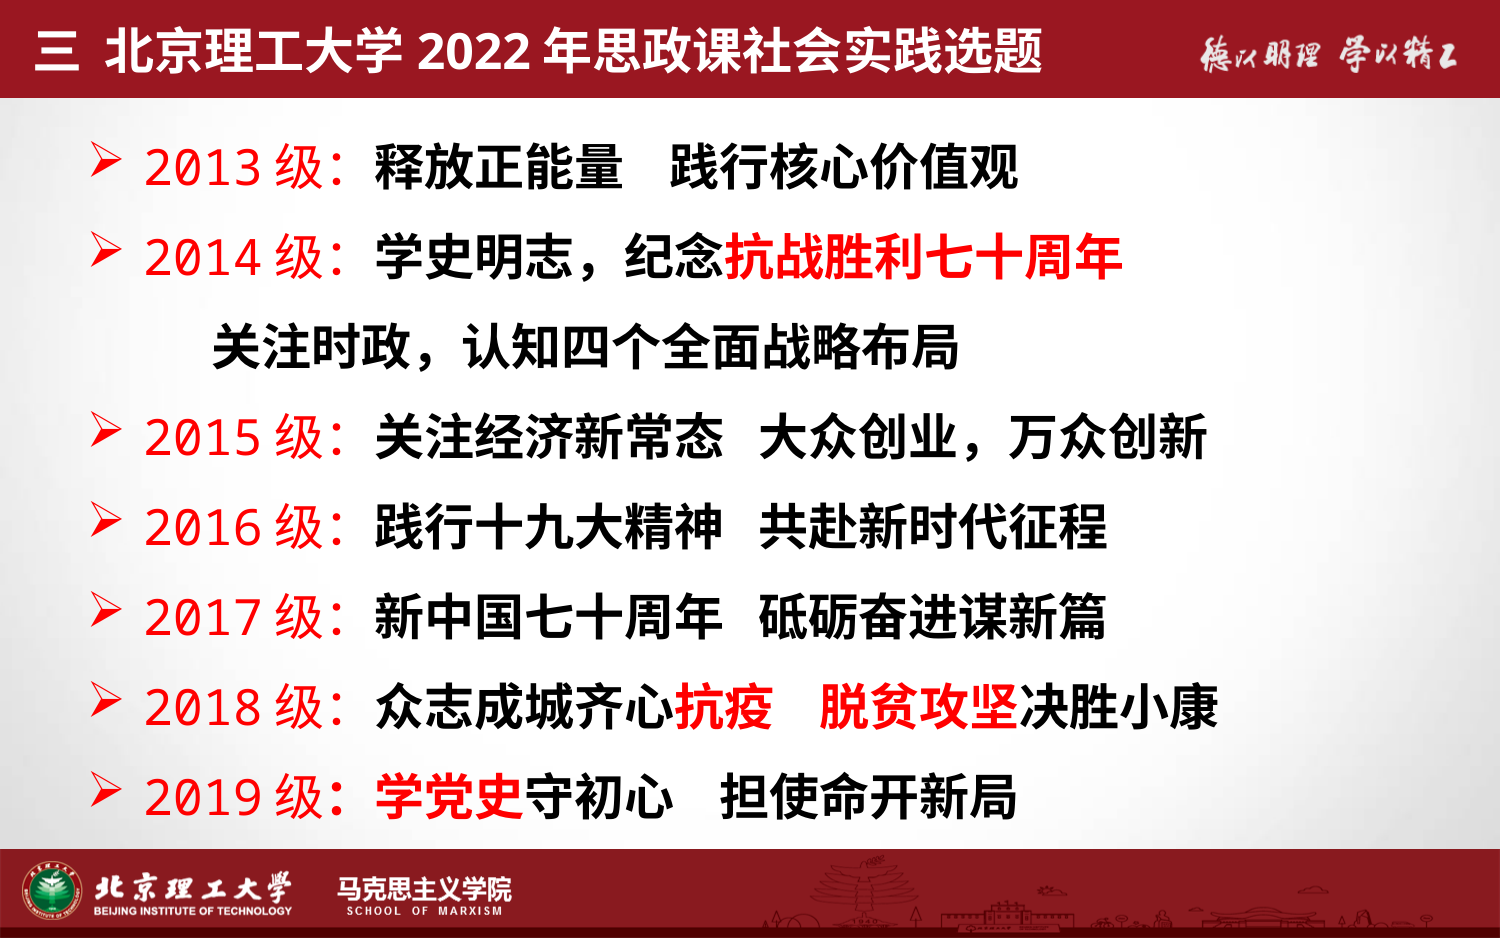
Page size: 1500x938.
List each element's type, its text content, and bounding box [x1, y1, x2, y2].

text_box 三 北京理工大学2022年思政课社会实践选题 [17, 11, 1282, 87]
text_box [0, 0, 1500, 99]
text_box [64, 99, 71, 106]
picture [1111, 14, 1500, 85]
text_box 2013级：释放正能量 践行核心价值观 2014级：学史明志，纪念抗战胜利七十周年 关注时政，认知四个全面战略布局 2015级：关注经济新常态 大众创业，万众创新 2016级：践行十九大精神 共赴新时代征程 2017级：新中国七十周年 砥砺奋进谋新篇 2018级：众志成城齐心抗疫 脱贫攻坚决胜小康 2019级：学党史守初心 担使命开新局 [71, 98, 1446, 847]
picture [0, 99, 1500, 938]
